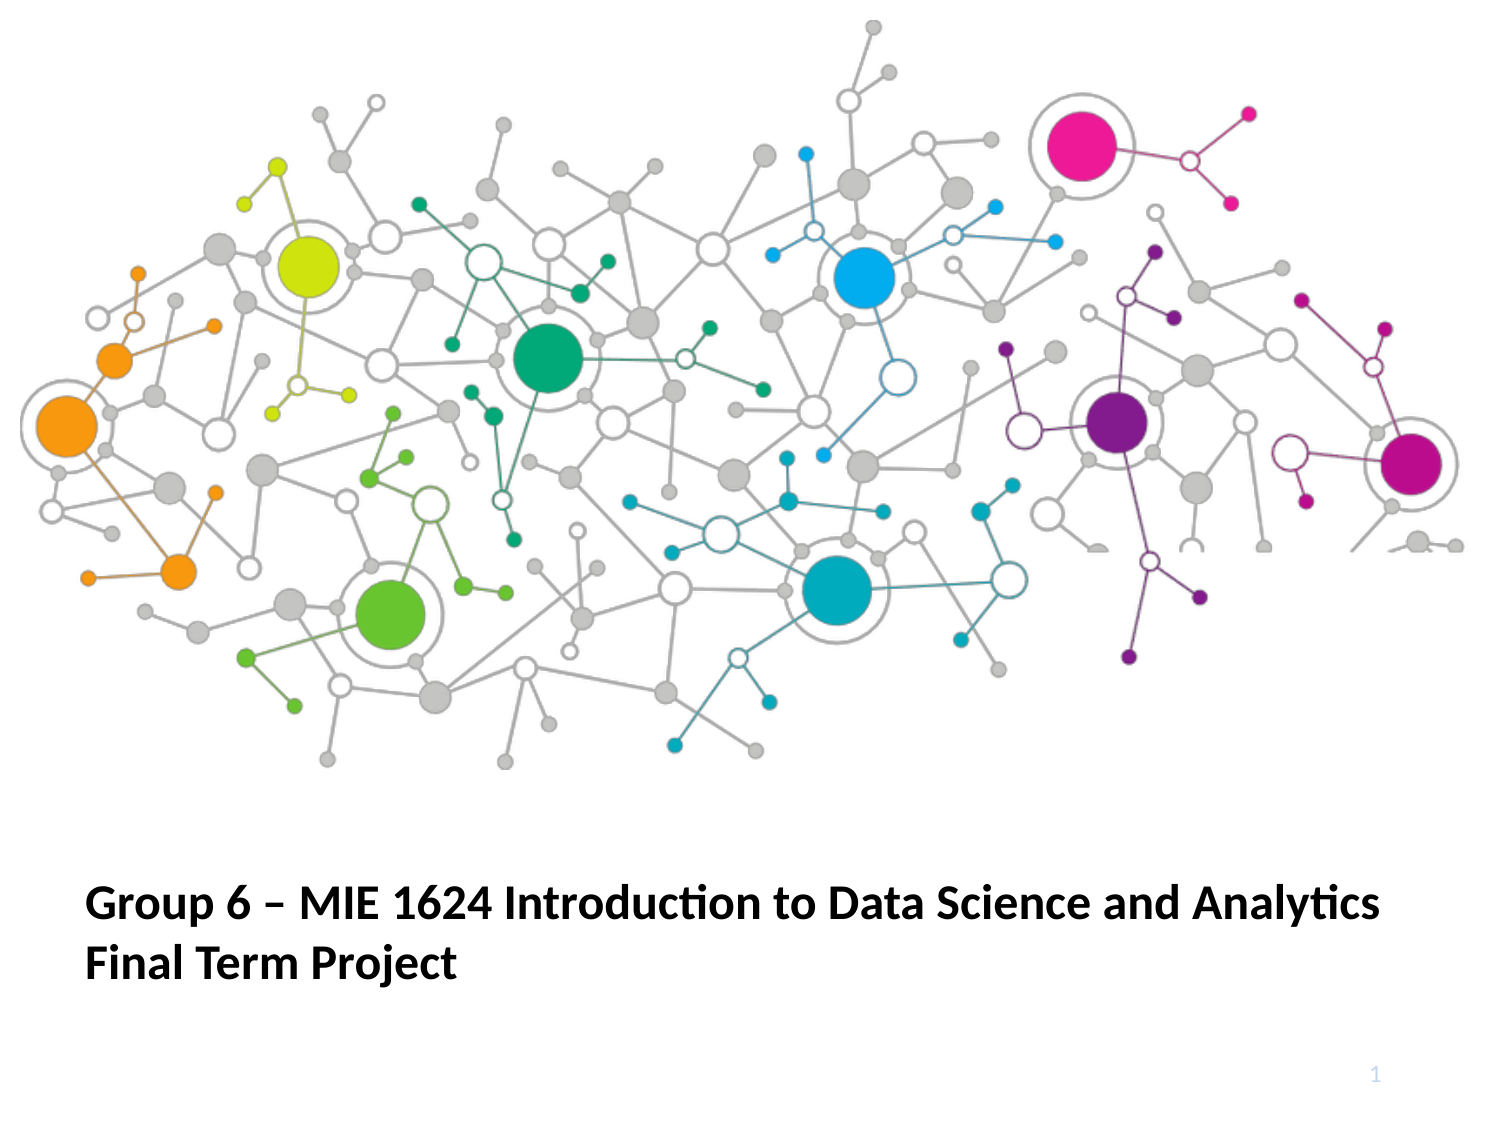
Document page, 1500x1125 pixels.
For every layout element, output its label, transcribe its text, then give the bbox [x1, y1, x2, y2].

text_box Group 6 – MIE 1624 Introduction to Data Science and Analytics Final Term Project [70, 862, 1416, 998]
picture [20, 20, 1486, 770]
slide_number 1 [1059, 1042, 1397, 1103]
